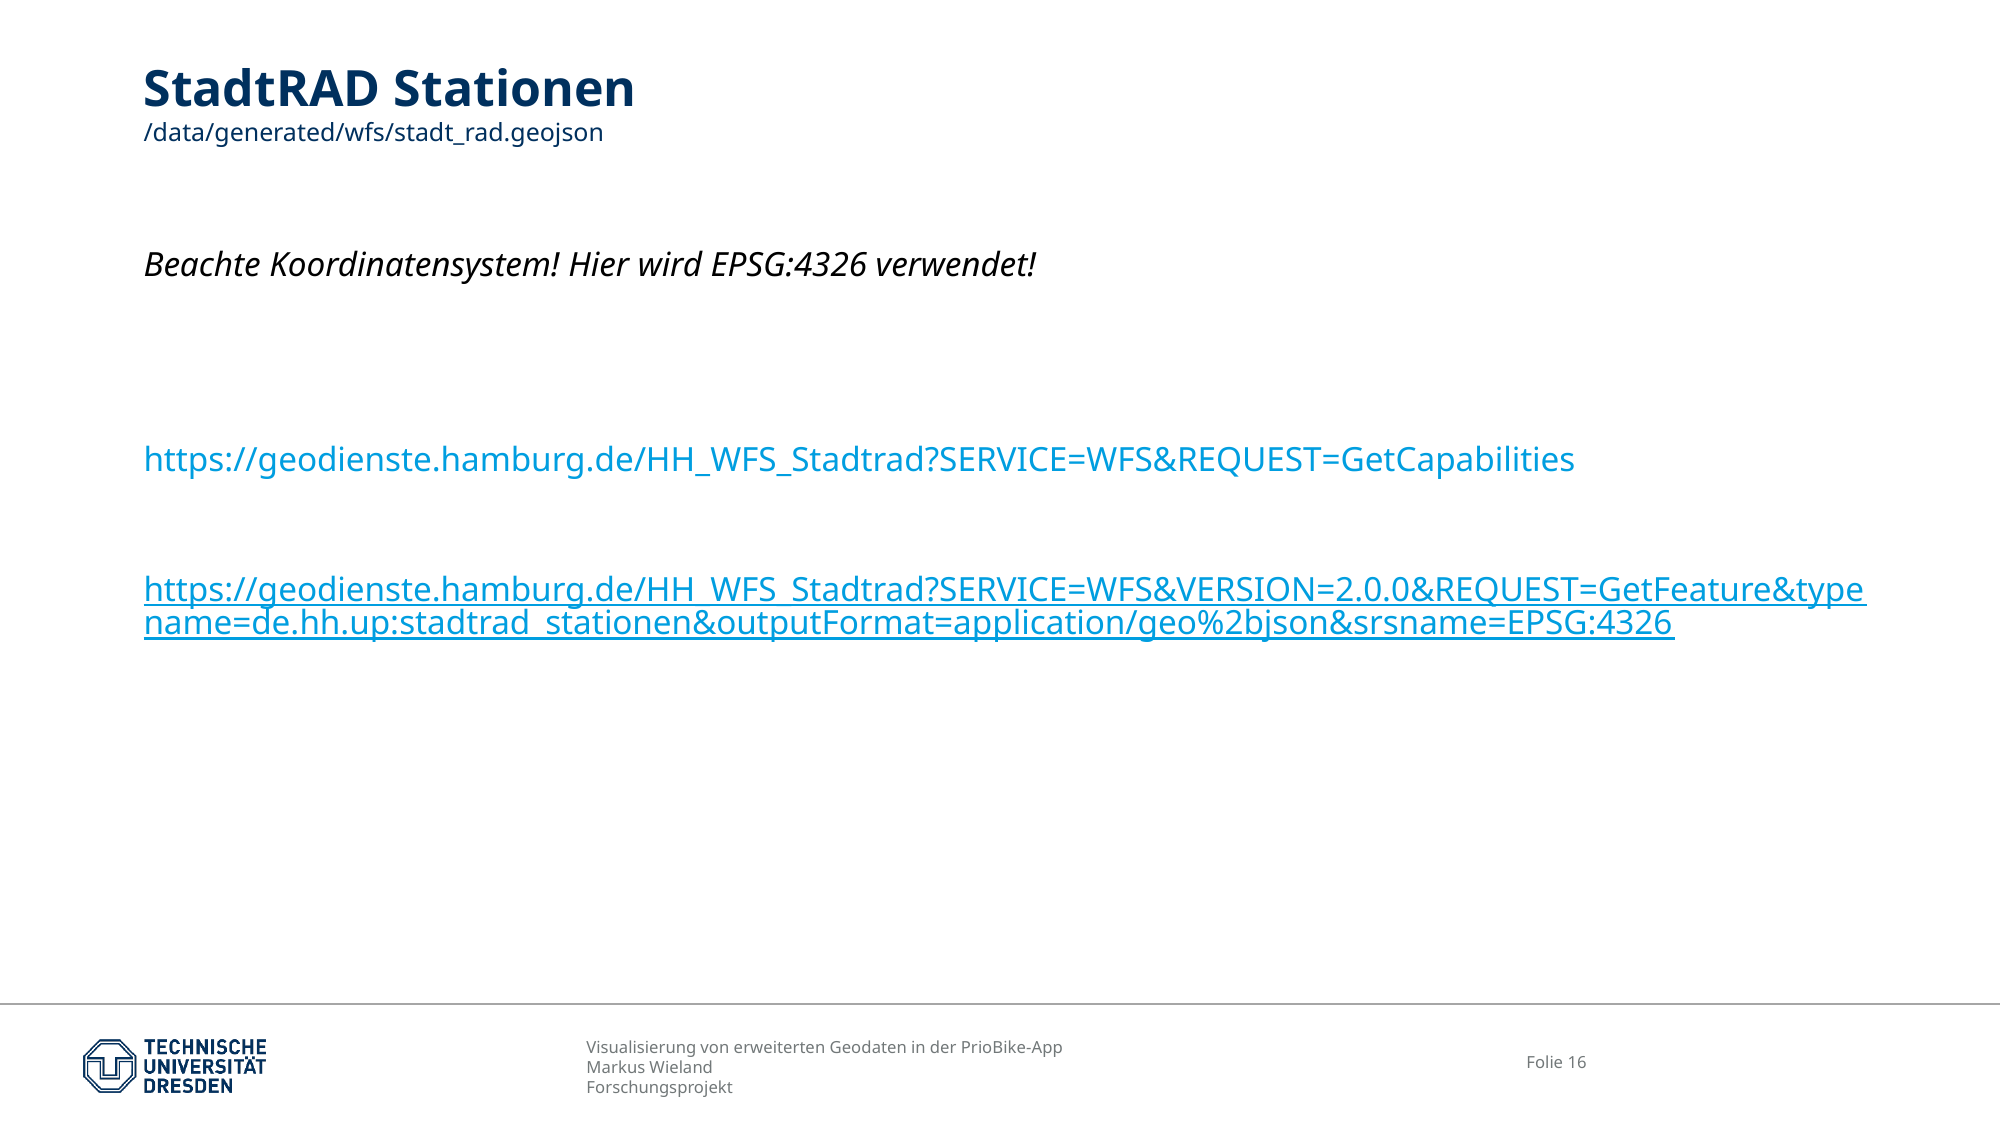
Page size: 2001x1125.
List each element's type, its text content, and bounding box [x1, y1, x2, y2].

title StadtRAD Stationen /data/generated/wfs/stadt_rad.geojson [143, 56, 1880, 169]
picture [83, 1039, 266, 1093]
list Beachte Koordinatensystem! Hier wird EPSG:4326 verwendet! https://geodienste.hamburg.de/HH_WFS_Stadtrad?SERVICE=WFS&REQUEST=GetCapabilities https://geodienste.hamburg.de/HH_WFS_Stadtrad?SERVICE=WFS&VERSION=2.0.0&REQUEST=GetFeature&typename=de.hh.up:stadtrad_stationen&outputFormat=application/geo%2bjson&srsname=EPSG:4326 [143, 243, 1880, 957]
